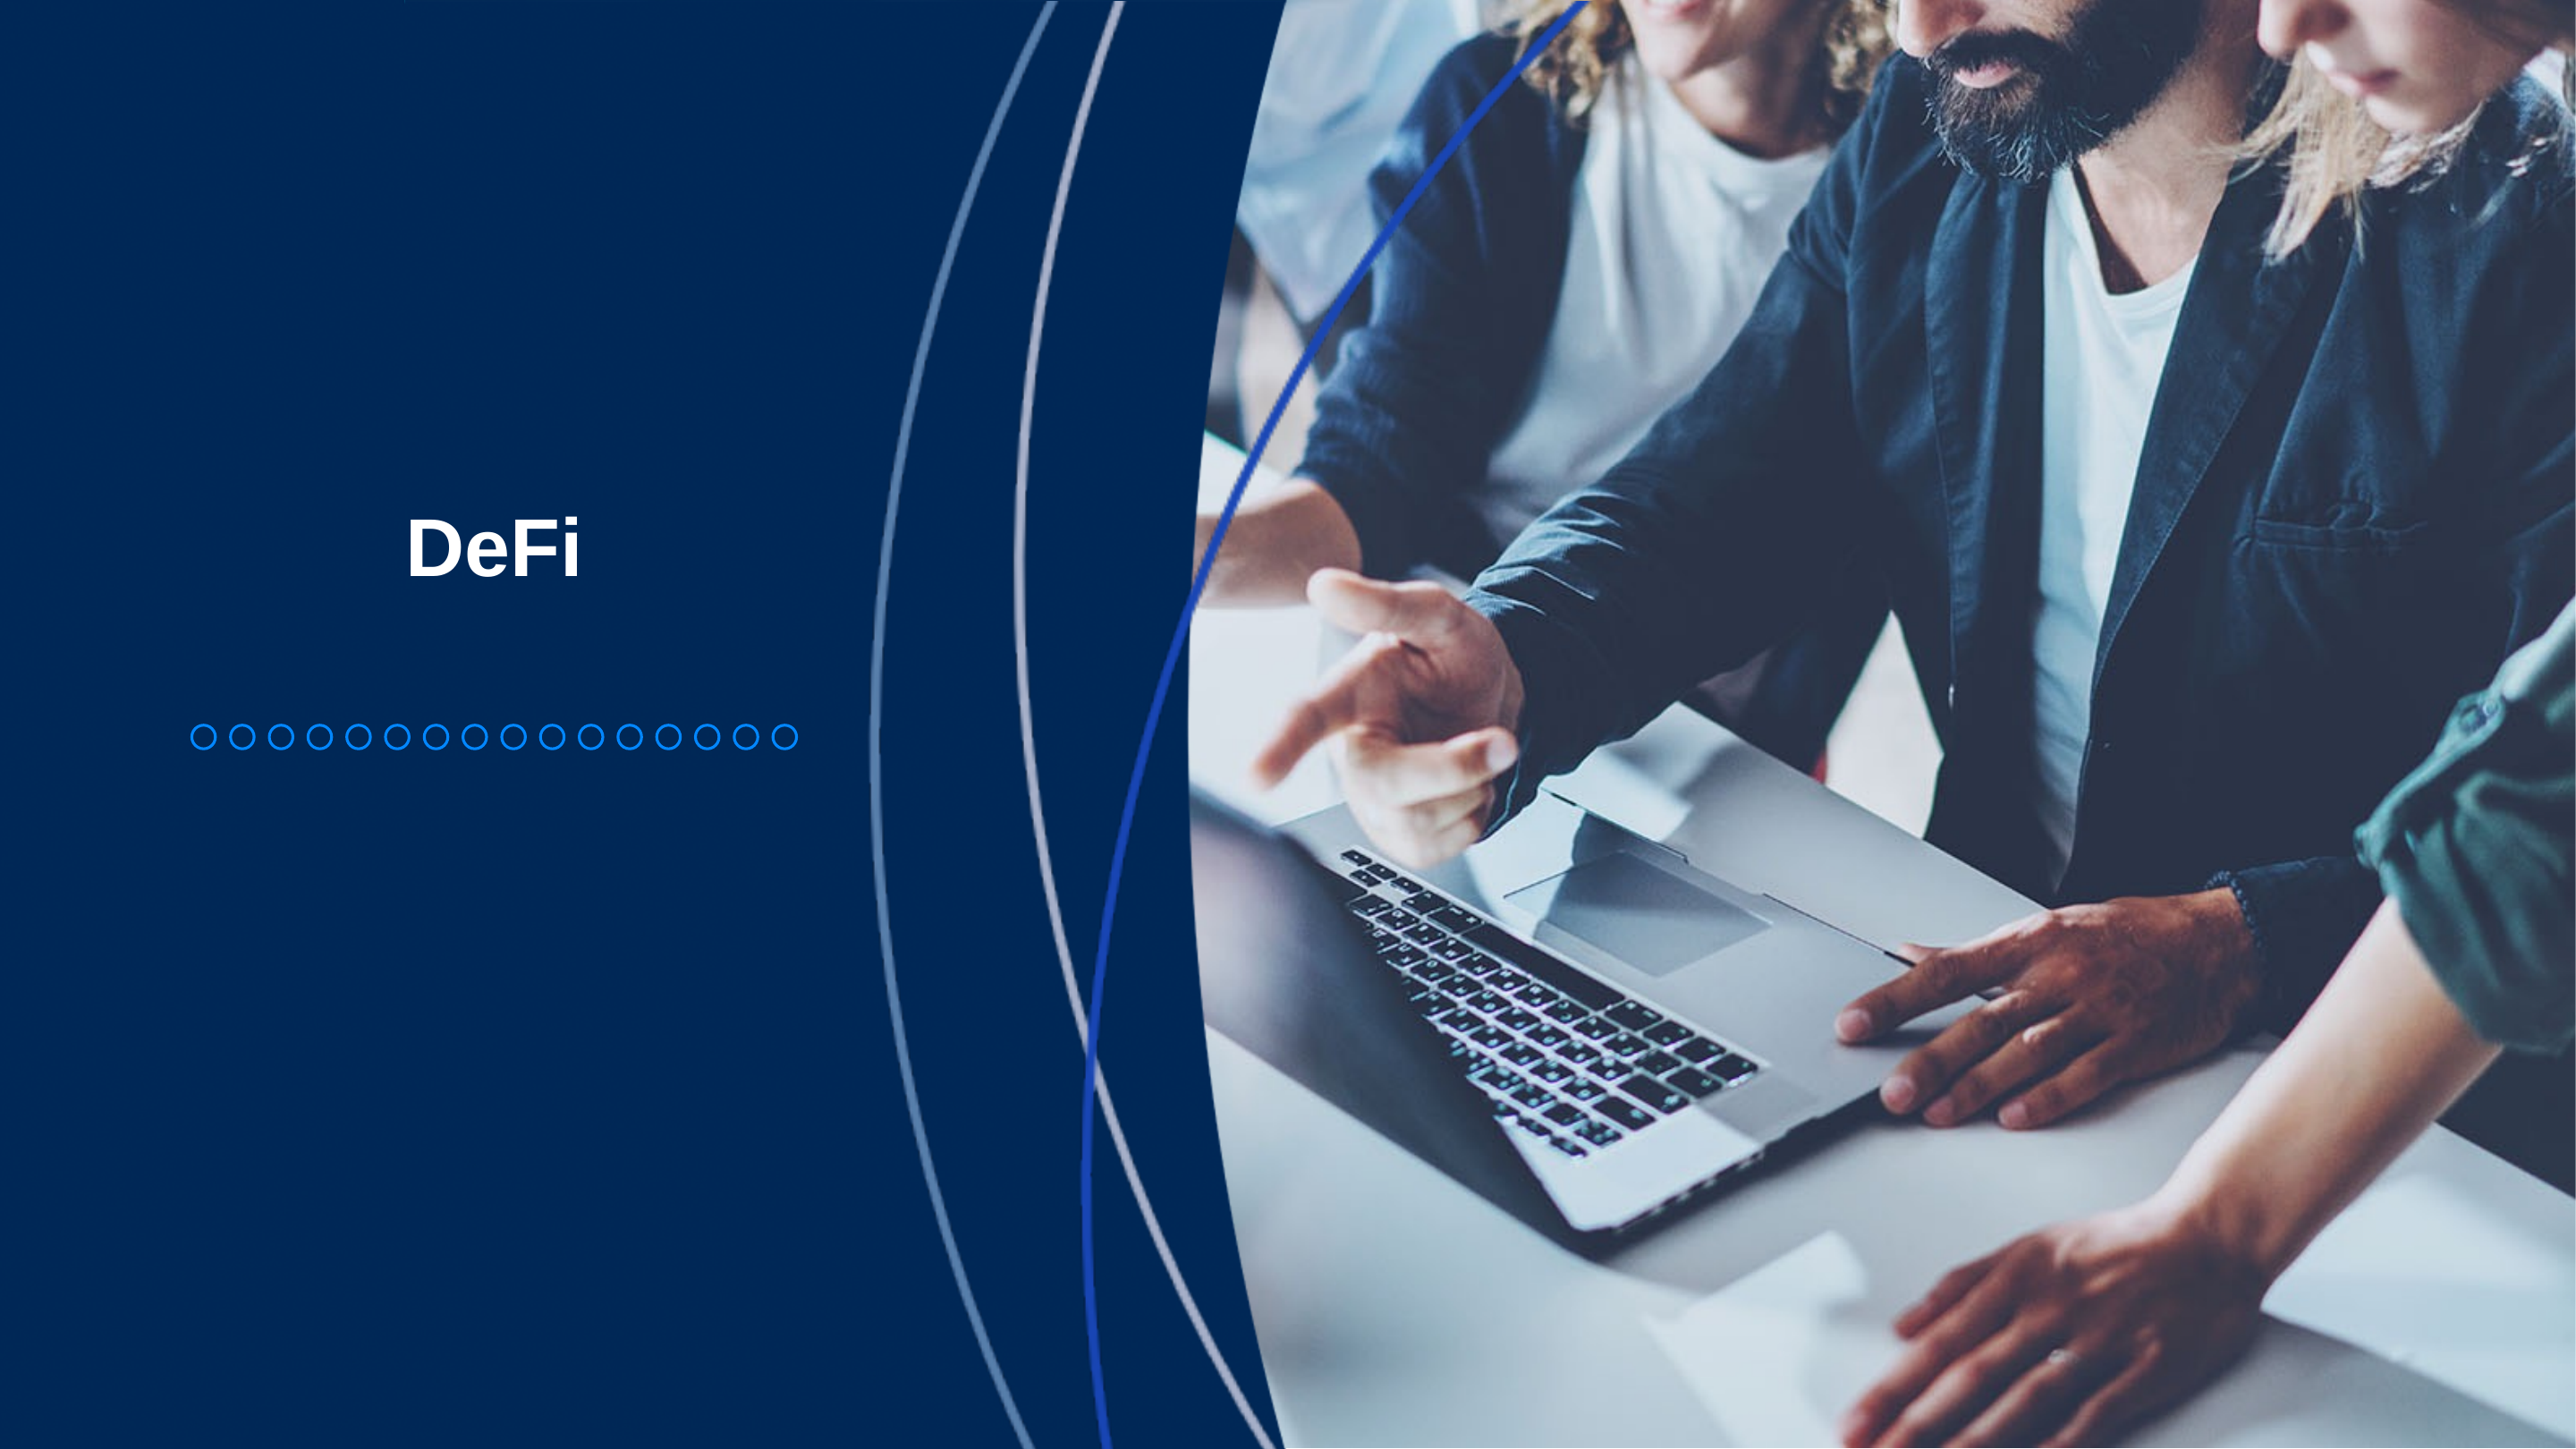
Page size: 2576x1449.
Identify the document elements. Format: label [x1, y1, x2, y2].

picture [0, 0, 2576, 1449]
text_box [191, 724, 797, 750]
